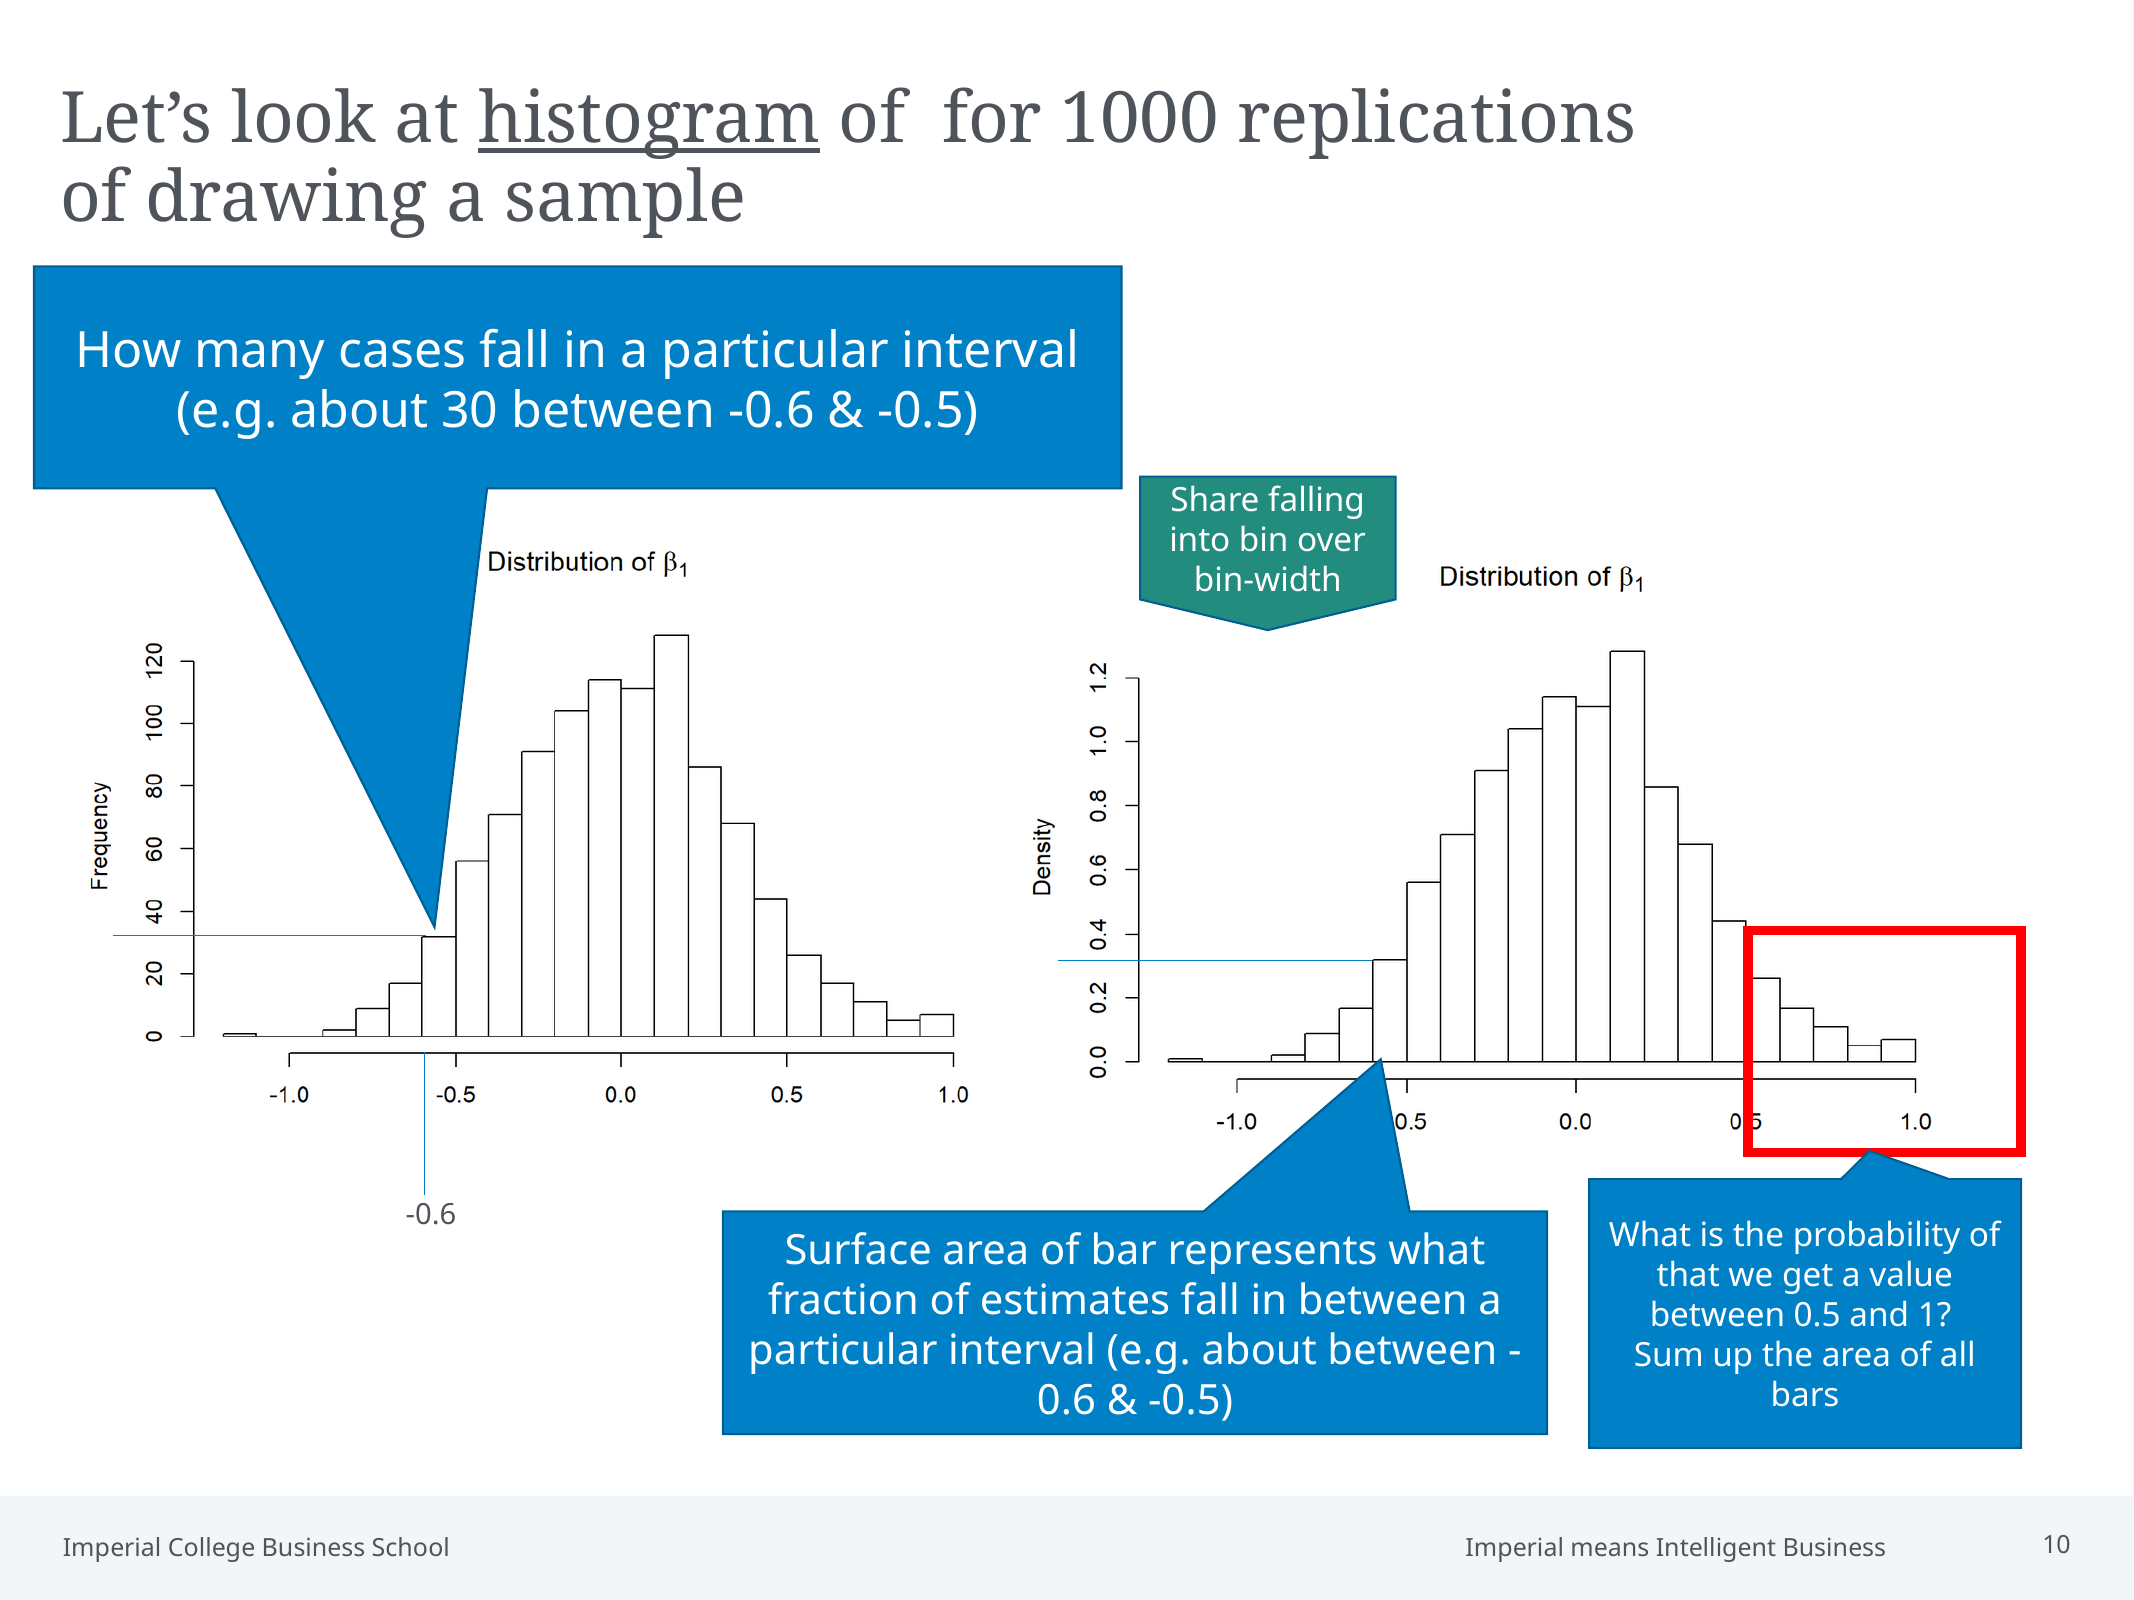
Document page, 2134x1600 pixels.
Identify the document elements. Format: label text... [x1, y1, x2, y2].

text_box -0.6 [374, 1195, 488, 1231]
text_box What is the probability of that we get a value between 0.5 and 1? Sum up the area of all bars [1588, 1156, 2023, 1449]
text_box How many cases fall in a particular interval (e.g. about 30 between -0.6 & -0.5) [32, 265, 1123, 517]
text_box Share falling into bin over bin-width [1139, 475, 1397, 532]
picture [0, 517, 2121, 1156]
